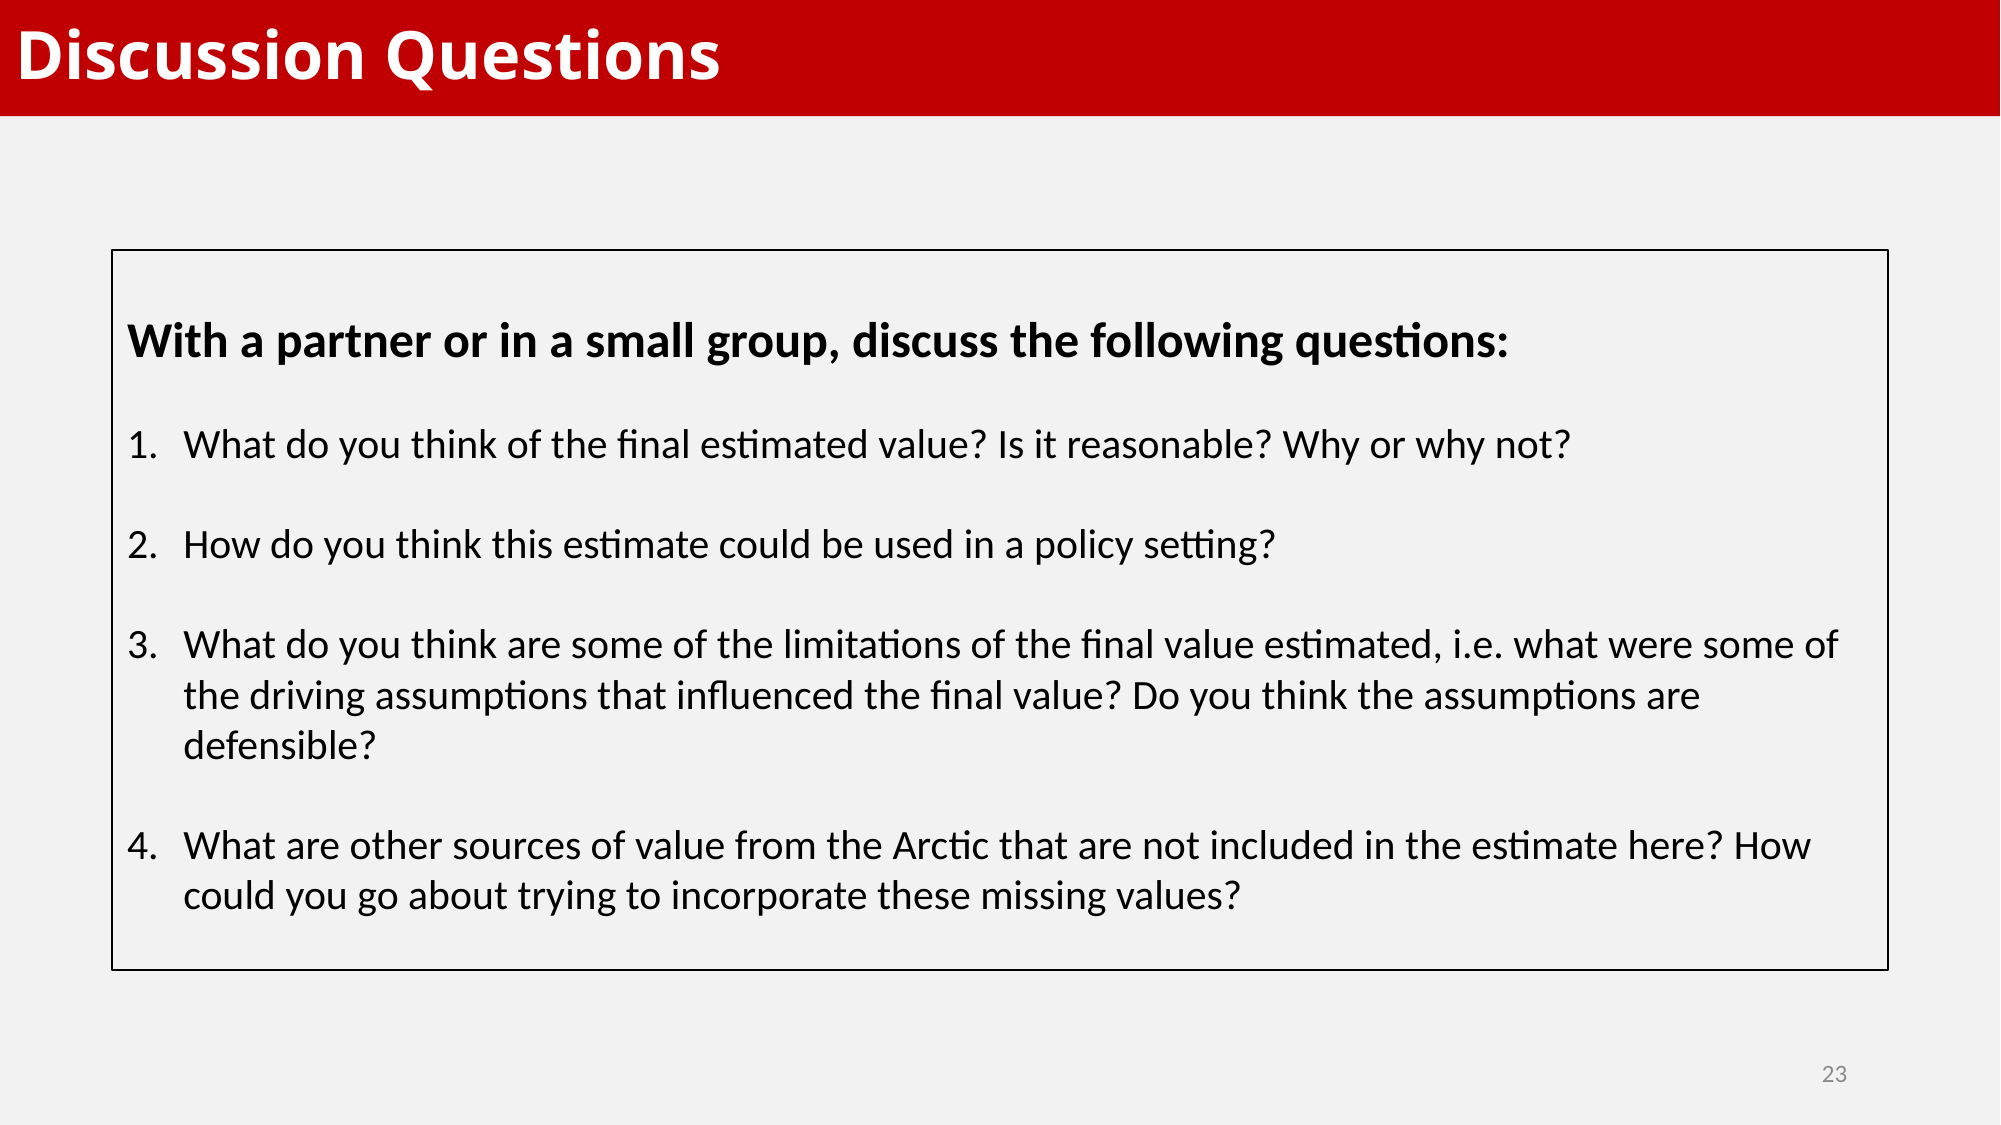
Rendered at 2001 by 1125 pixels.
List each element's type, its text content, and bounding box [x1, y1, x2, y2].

text_box With a partner or in a small group, discuss the following questions: What do you think of the final estimated value? Is it reasonable? Why or why not? How do you think this estimate could be used in a policy setting? What do you think are some of the limitations of the final value estimated, i.e. what were some of the driving assumptions that influenced the final value? Do you think the assumptions are defensible? What are other sources of value from the Arctic that are not included in the estimate here? How could you go about trying to incorporate these missing values? [112, 249, 1888, 970]
slide_number 23 [1412, 1042, 1863, 1103]
title Discussion Questions [0, 0, 2000, 117]
